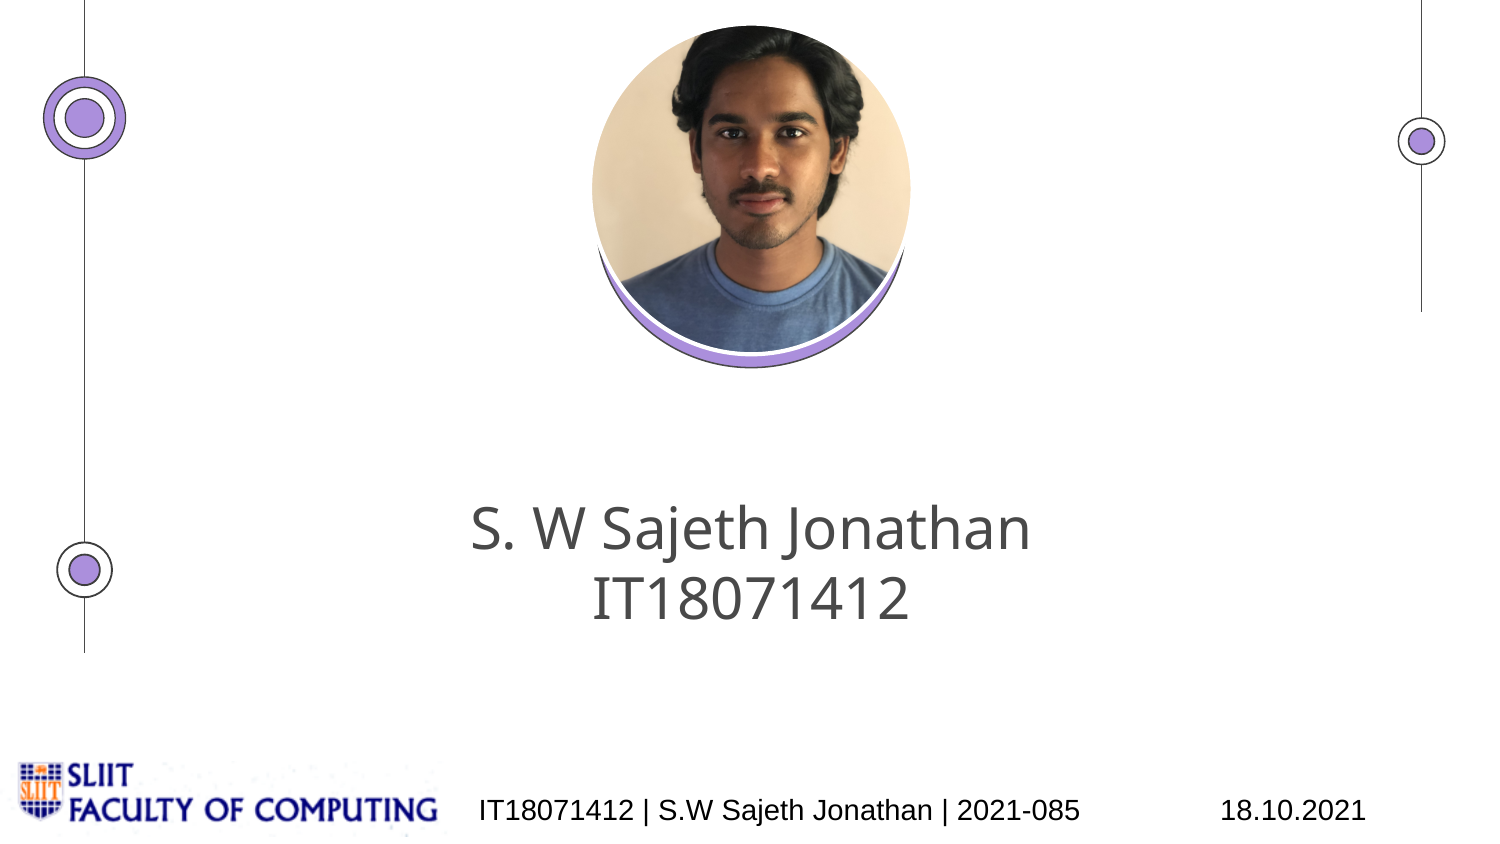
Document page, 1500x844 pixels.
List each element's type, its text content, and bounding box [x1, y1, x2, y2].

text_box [595, 363, 907, 368]
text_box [0, 761, 1500, 837]
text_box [589, 23, 913, 355]
title S. W Sajeth Jonathan IT18071412 [134, 476, 1369, 584]
